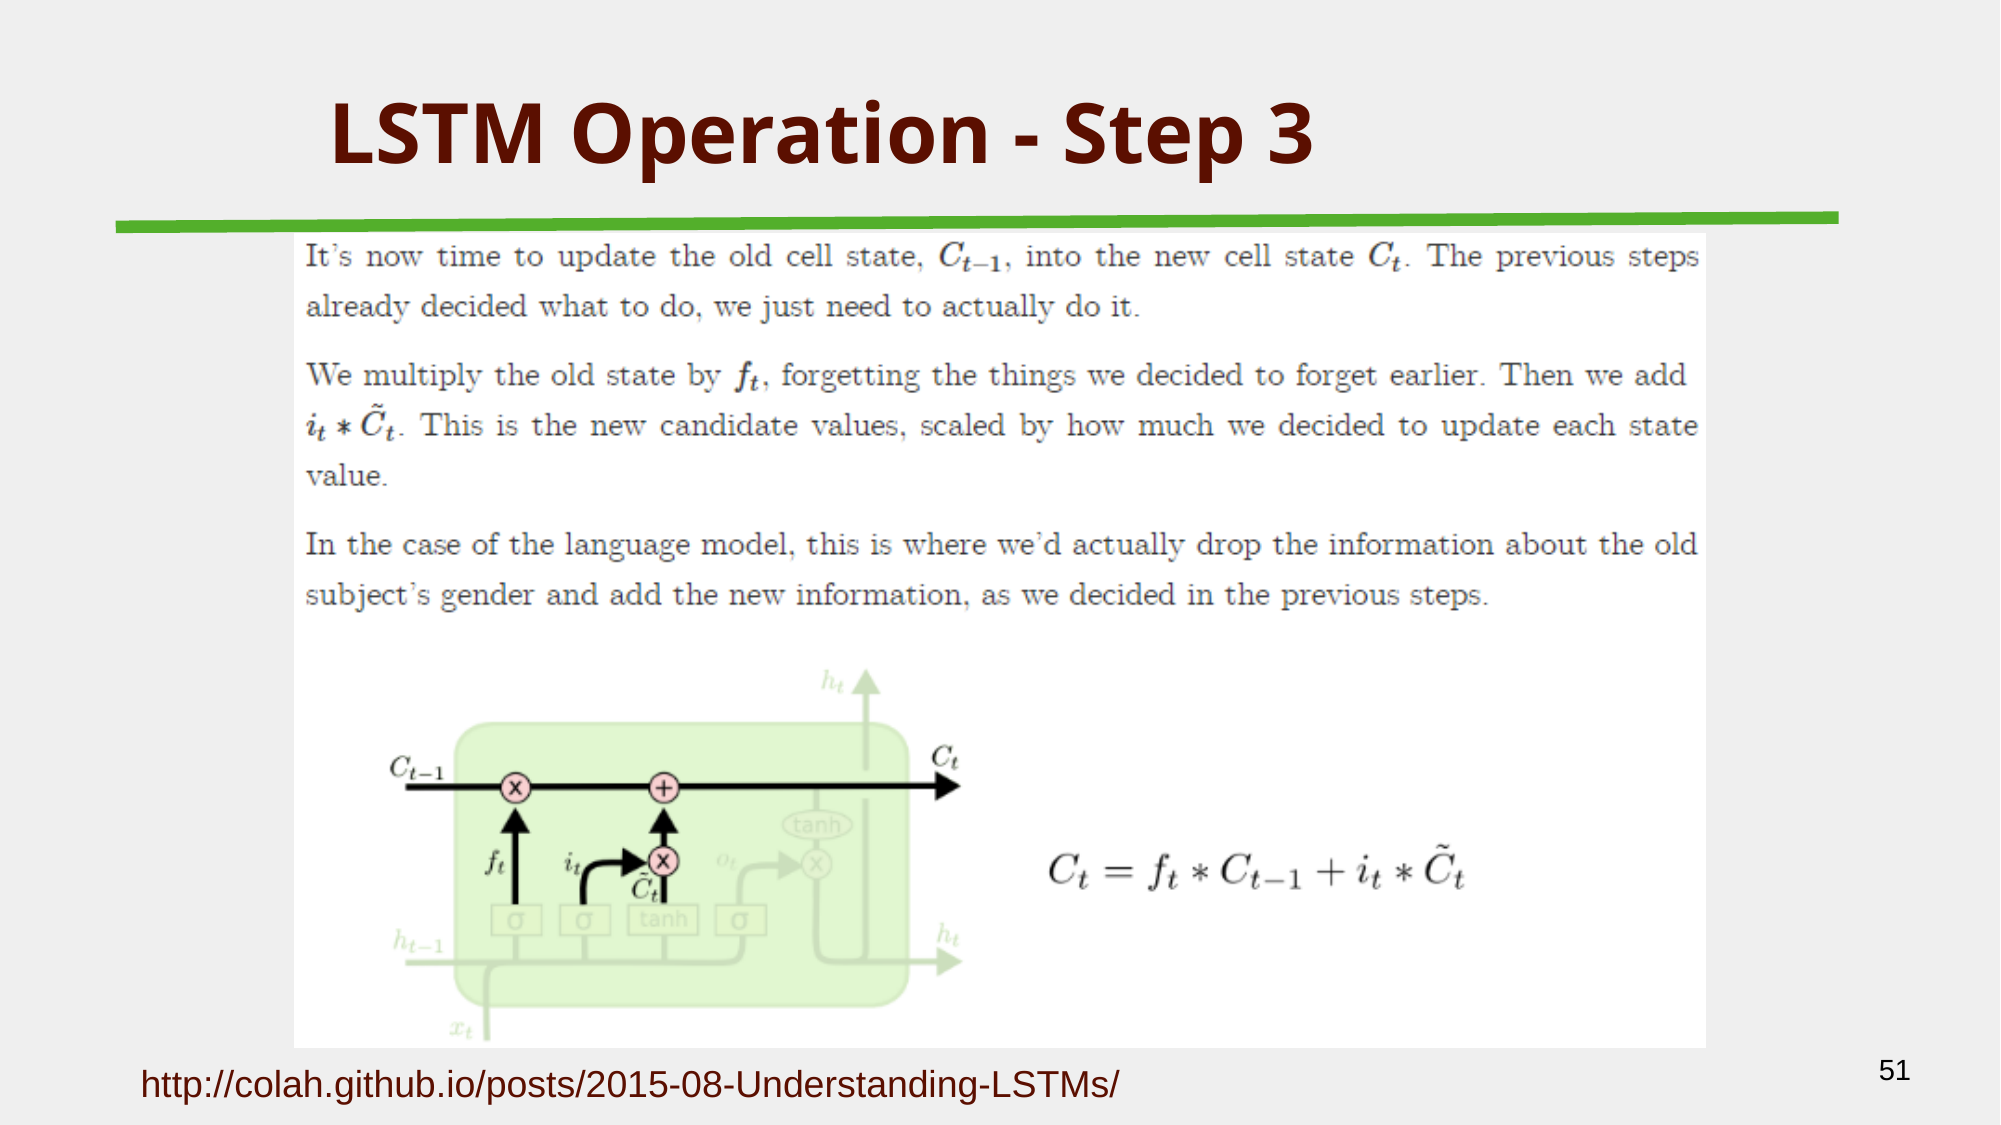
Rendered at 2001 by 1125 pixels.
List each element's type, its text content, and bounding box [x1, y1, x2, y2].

picture [294, 233, 1706, 1048]
title LSTM Operation - Step 3 [308, 59, 1692, 199]
slide_number ‹#› [1858, 1025, 1979, 1112]
text_box http://colah.github.io/posts/2015-08-Understanding-LSTMs/ [125, 1047, 1947, 1112]
